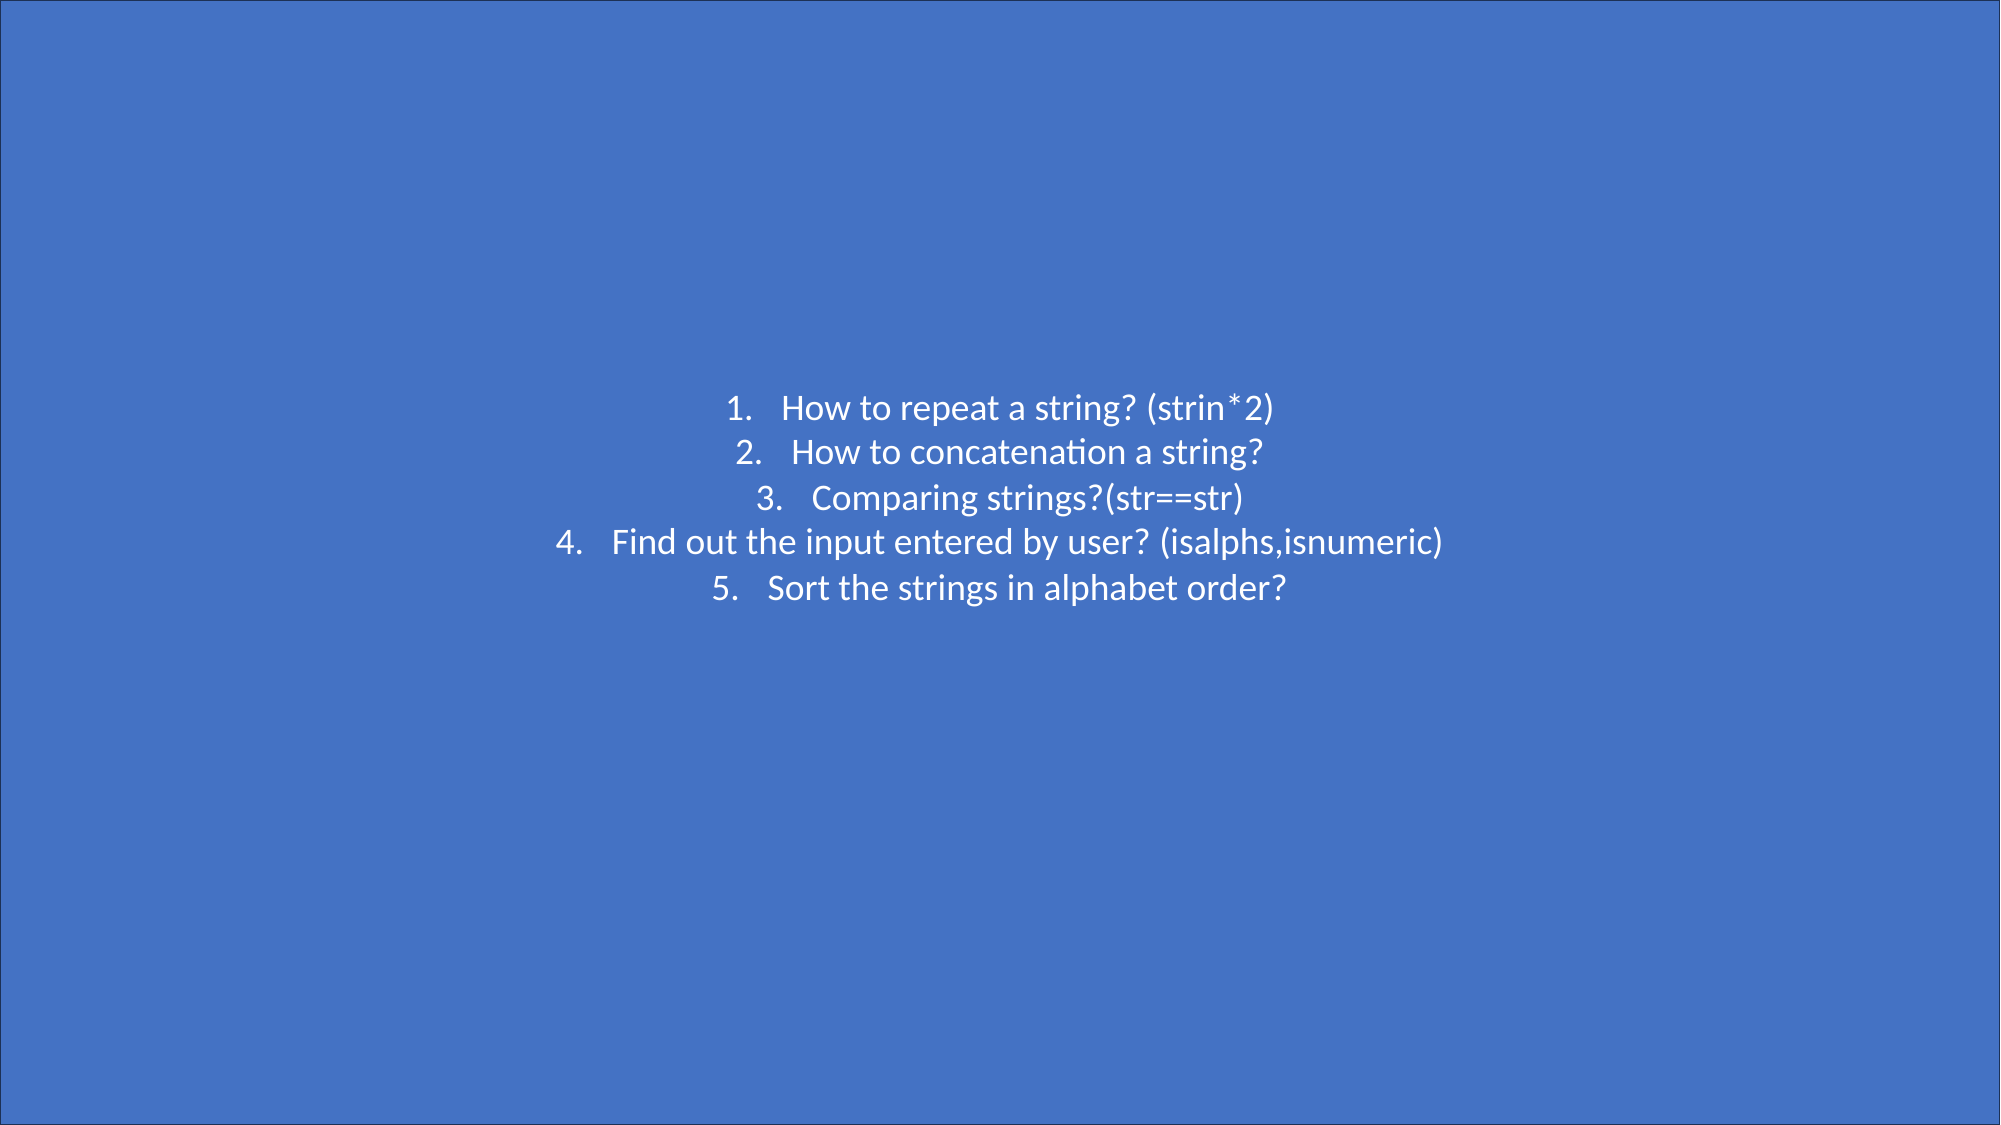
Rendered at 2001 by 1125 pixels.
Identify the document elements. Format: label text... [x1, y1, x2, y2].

text_box How to repeat a string? (strin*2) How to concatenation a string? Comparing strings?(str==str) Find out the input entered by user? (isalphs,isnumeric) Sort the strings in alphabet order? [0, 0, 2000, 1125]
